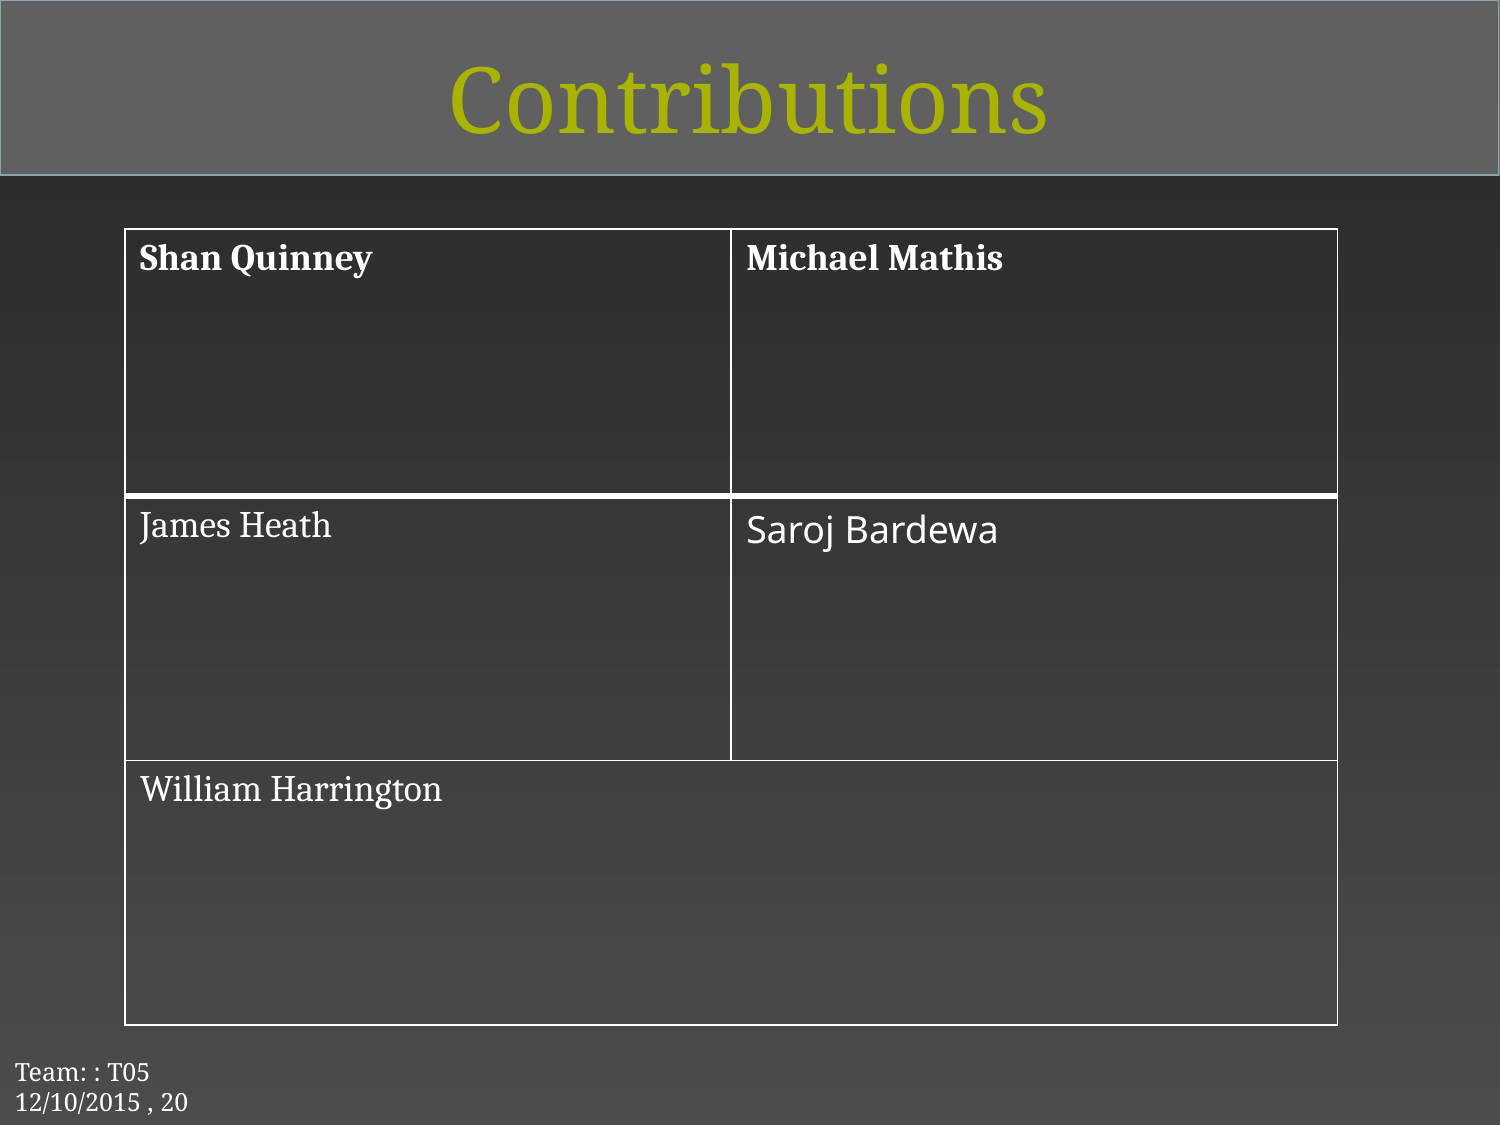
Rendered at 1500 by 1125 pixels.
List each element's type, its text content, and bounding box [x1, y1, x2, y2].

title Contributions [0, 46, 1499, 162]
table_header Michael Mathis [732, 230, 1337, 493]
table_cell Saroj Bardewa [732, 499, 1337, 760]
table_cell James Heath [126, 499, 730, 760]
table_header Shan Quinney [126, 230, 730, 493]
table_cell William Harrington [126, 761, 1337, 1024]
